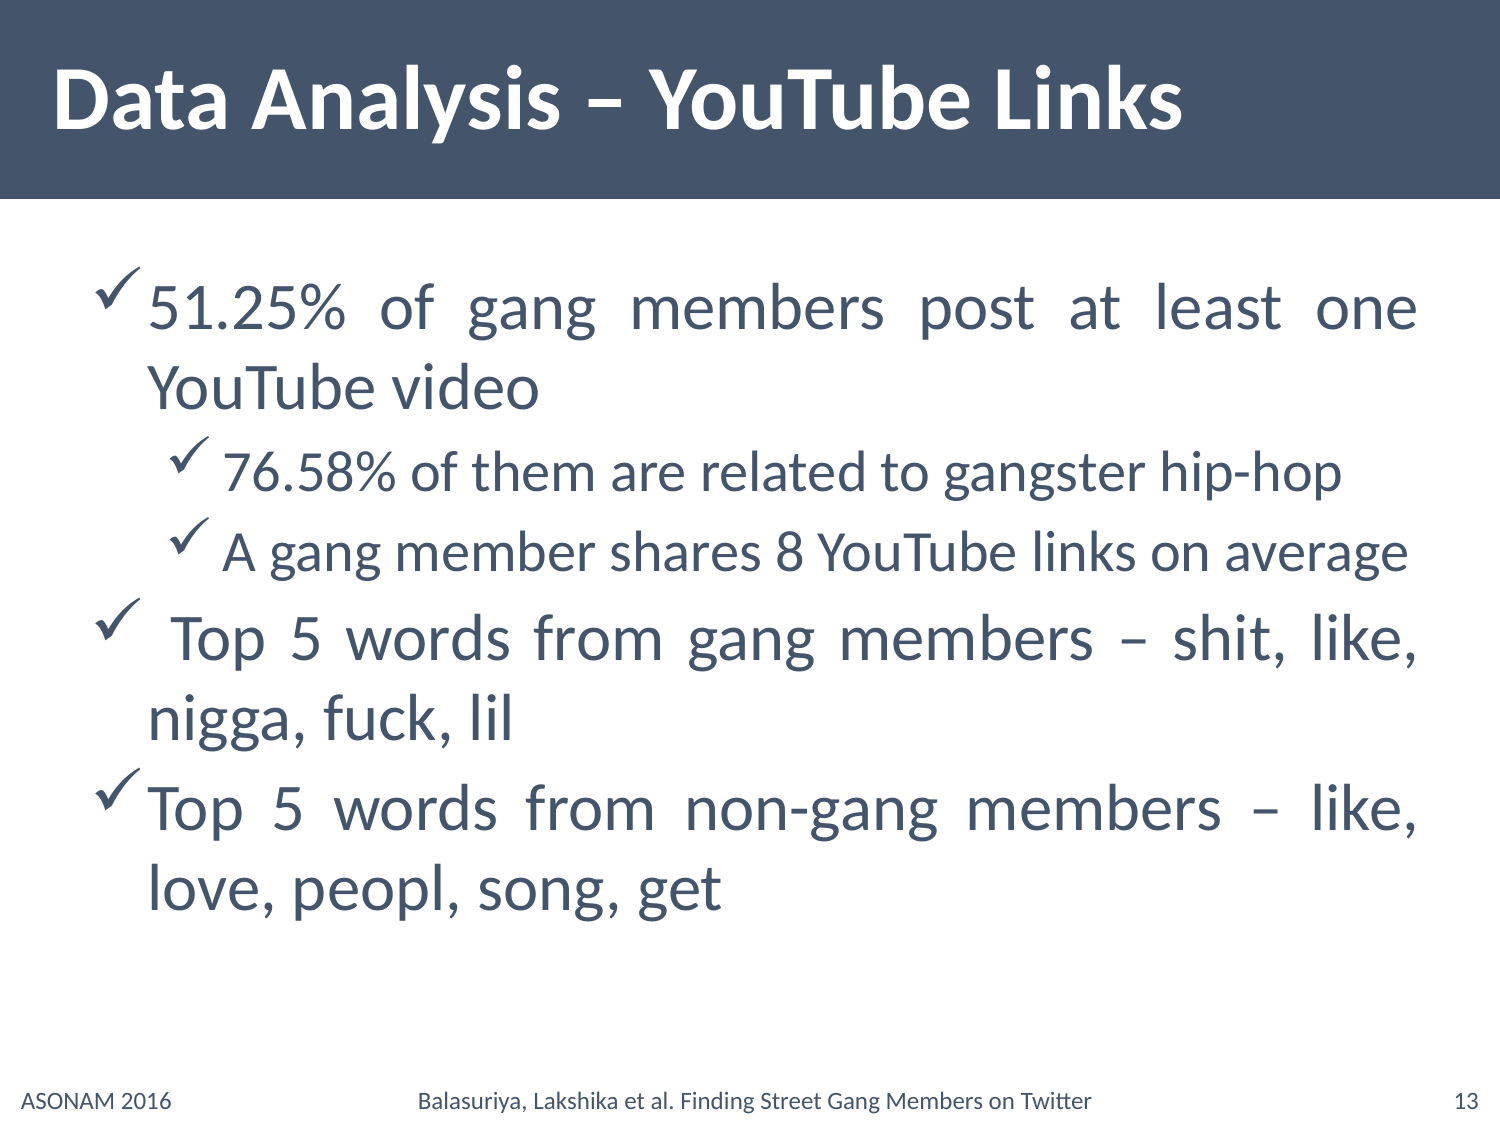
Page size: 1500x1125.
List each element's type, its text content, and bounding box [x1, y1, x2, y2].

footer Balasuriya, Lakshika et al. Finding Street Gang Members on Twitter [194, 1069, 1317, 1125]
slide_number ASONAM 2016 [5, 1069, 194, 1125]
text_box 51.25% of gang members post at least one YouTube video 76.58% of them are related to gangster hip-hop A gang member shares 8 YouTube links on average Top 5 words from gang members – shit, like, nigga, fuck, lil Top 5 words from non-gang members – like, love, peopl, song, get [0, 255, 1436, 1059]
slide_number 13 [1317, 1069, 1495, 1125]
title Data Analysis – YouTube Links [0, 0, 1500, 199]
